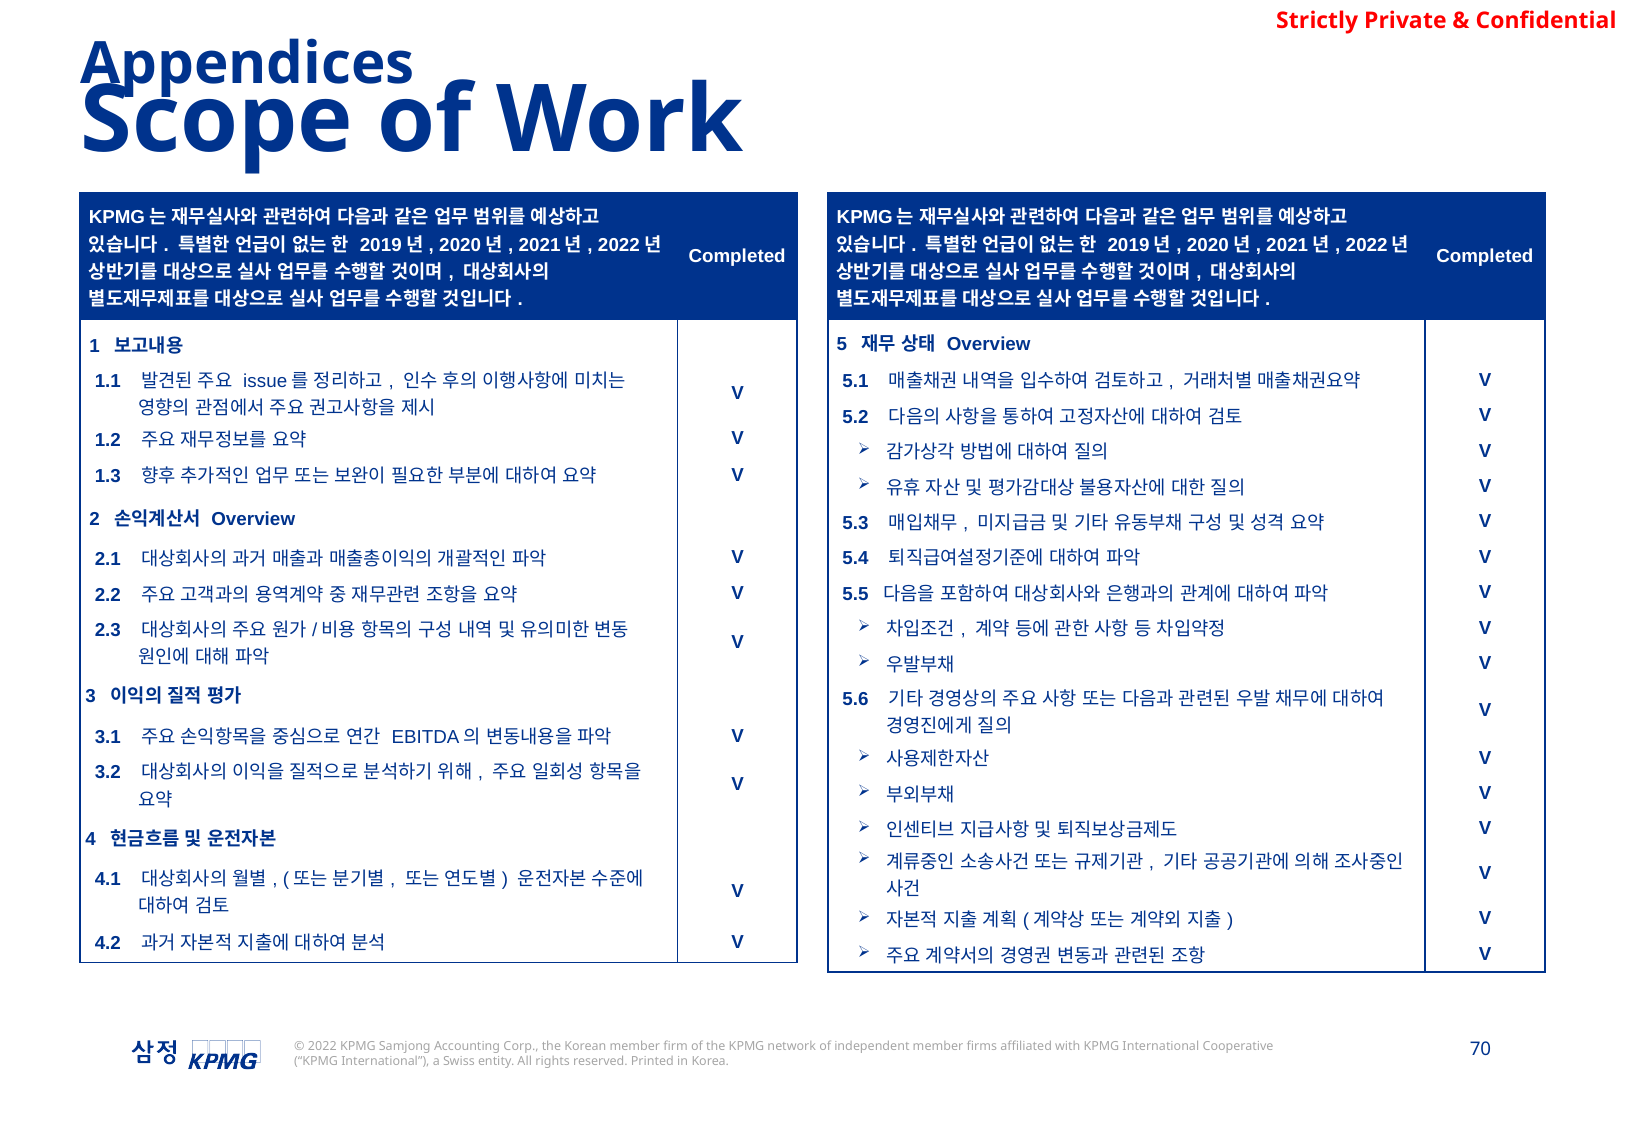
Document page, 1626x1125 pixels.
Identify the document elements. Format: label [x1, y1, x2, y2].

table_cell [678, 320, 796, 962]
table_header [829, 194, 1424, 320]
table_header [678, 194, 796, 320]
text_box [65, 37, 1475, 178]
table_cell [829, 320, 1424, 971]
picture [129, 1038, 263, 1071]
table_cell [1426, 320, 1544, 971]
table_cell [81, 320, 677, 962]
table_header [1426, 194, 1544, 320]
table_header [81, 194, 677, 320]
